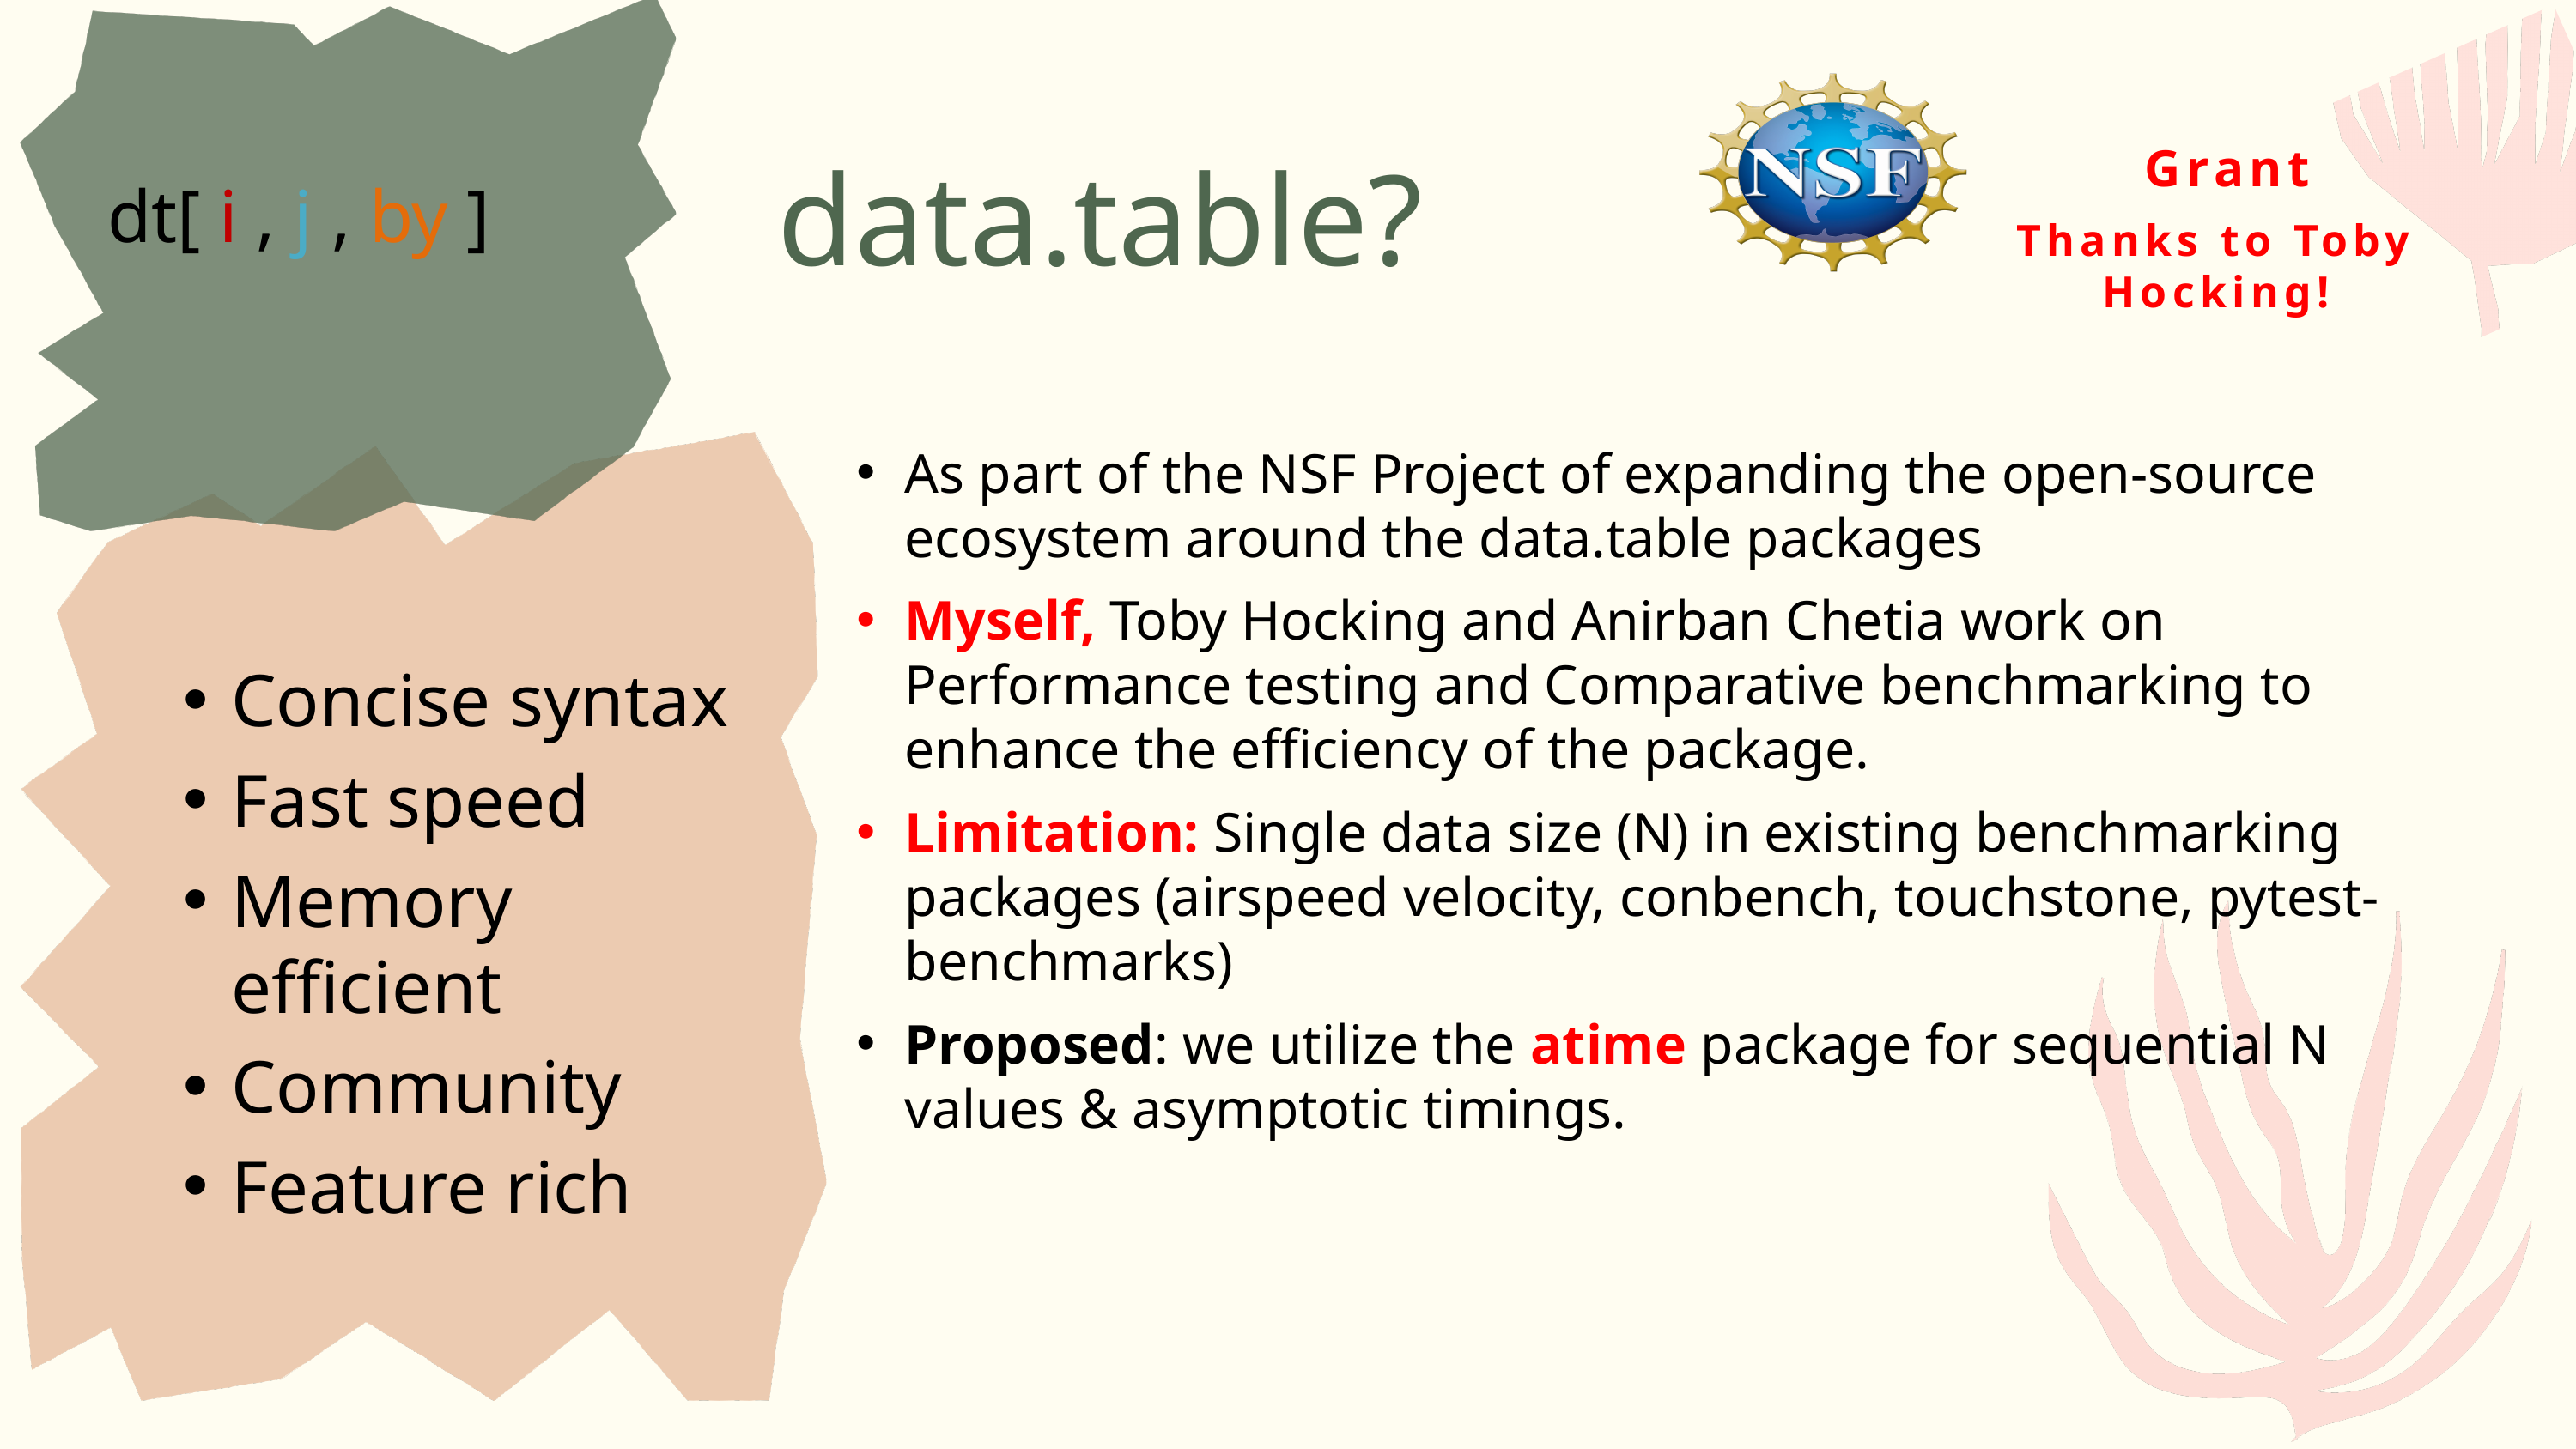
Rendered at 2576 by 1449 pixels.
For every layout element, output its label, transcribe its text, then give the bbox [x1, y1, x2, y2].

text_box [2048, 900, 2532, 1442]
text_box data.table? [777, 140, 1918, 291]
text_box dt[ i , j , by ] [94, 165, 640, 255]
text_box [2319, 4, 2576, 345]
text_box Thanks to Toby Hocking! [1918, 211, 2512, 317]
text_box [20, 432, 827, 1401]
picture [1695, 69, 1971, 275]
text_box As part of the NSF Project of expanding the open-source ecosystem around the data.table packages Myself, Toby Hocking and Anirban Chetia work on Performance testing and Comparative benchmarking to enhance the efficiency of the package. Limitation: Single data size (N) in existing benchmarking packages (airspeed velocity, conbench, touchstone, pytest-benchmarks) Proposed: we utilize the atime package for sequential N values & asymptotic timings. [839, 345, 2493, 1234]
text_box Grant [2048, 135, 2404, 197]
text_box Concise syntax Fast speed Memory efficient Community Feature rich [170, 649, 799, 1358]
text_box data.table? [1974, 140, 2365, 211]
text_box [20, 0, 677, 531]
